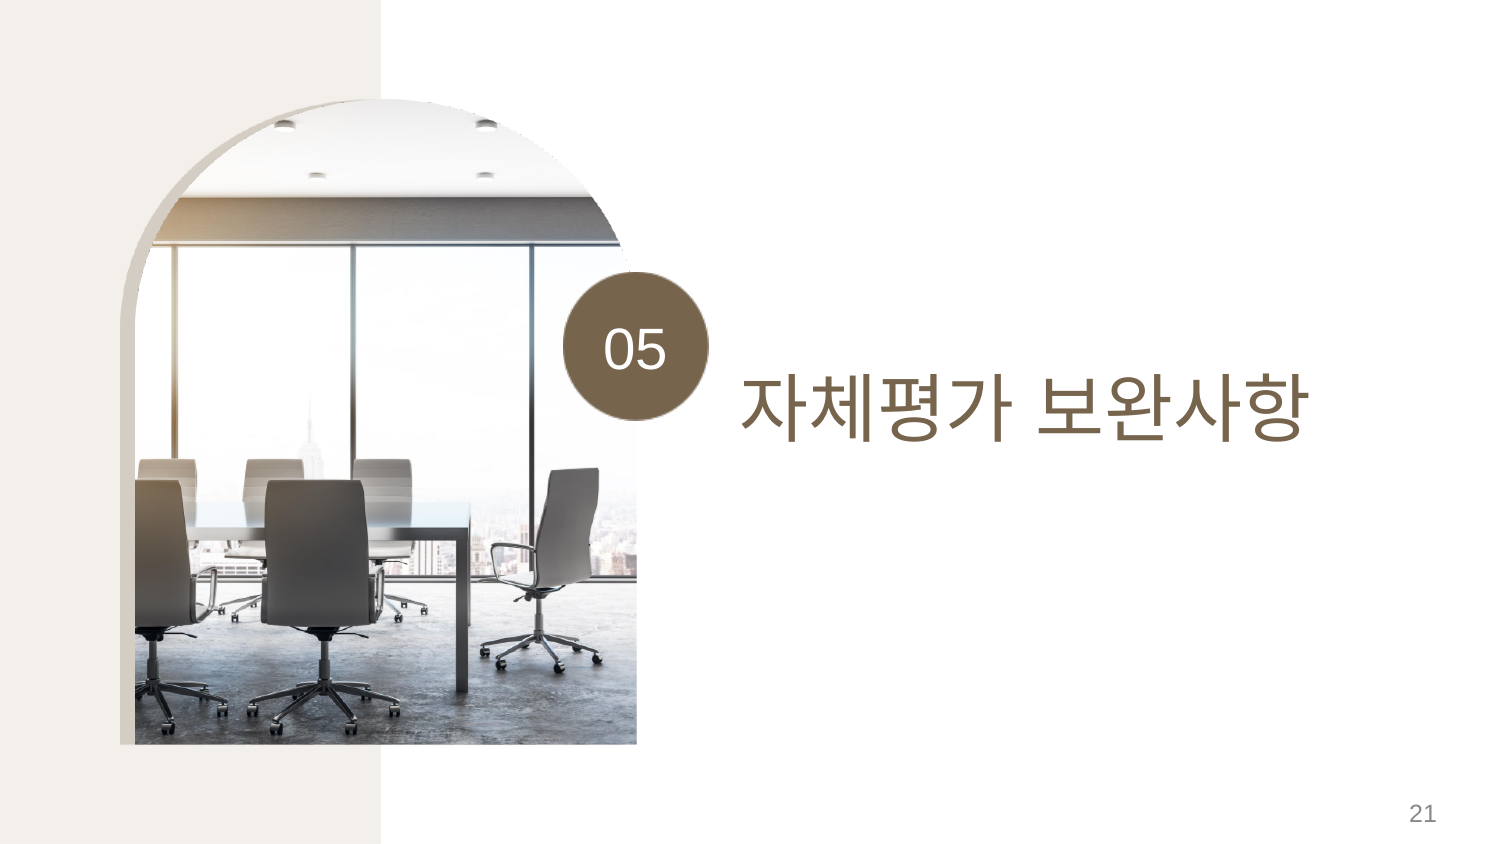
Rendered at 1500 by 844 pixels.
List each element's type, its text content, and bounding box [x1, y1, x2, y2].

picture [563, 272, 709, 421]
slide_number ‹#› [1269, 797, 1445, 828]
text_box 자체평가 보완사항 [878, 357, 1355, 455]
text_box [0, 0, 873, 844]
